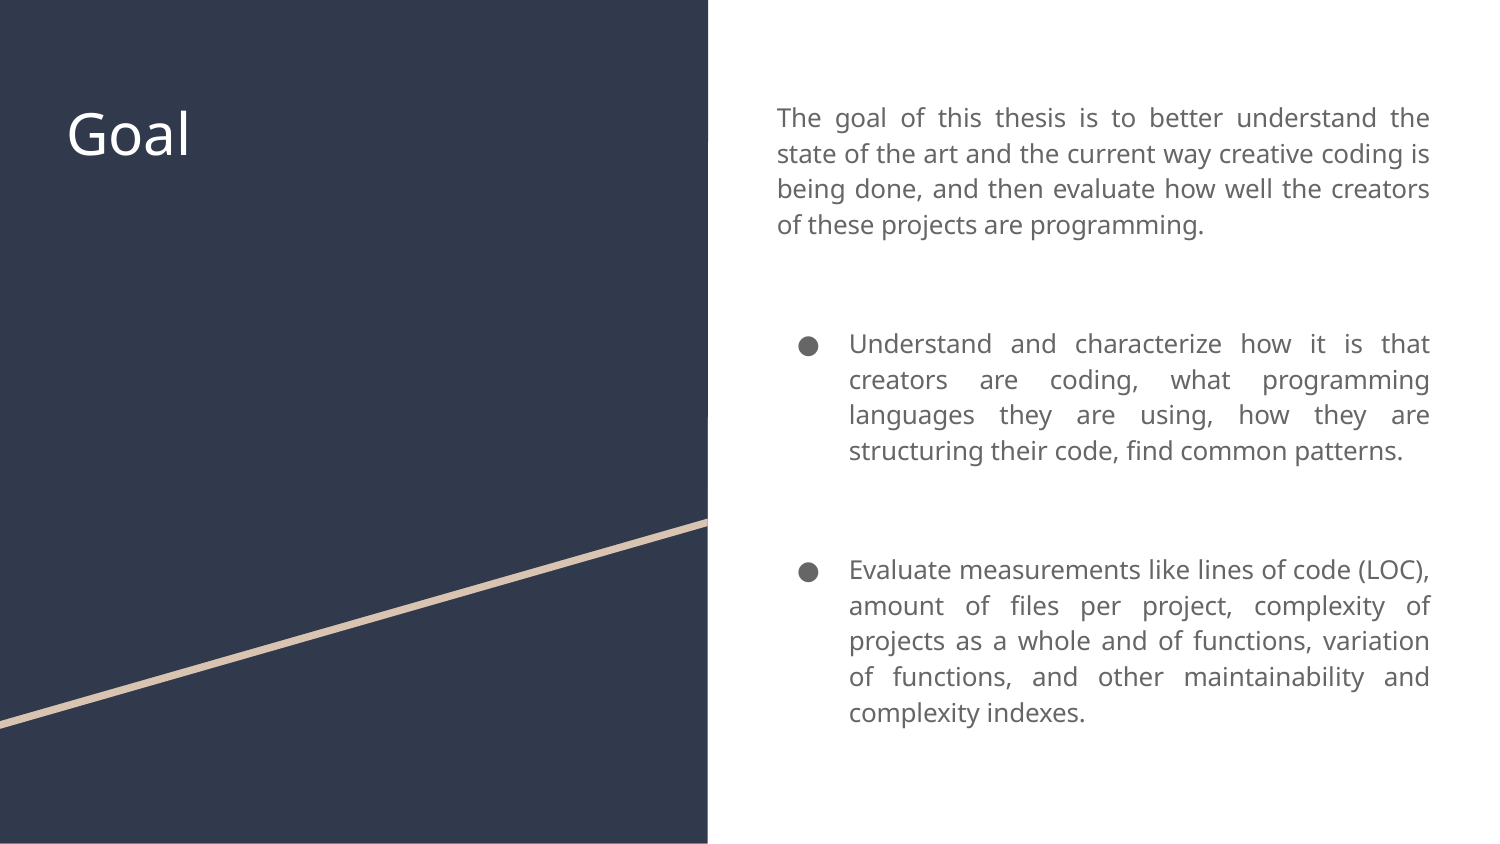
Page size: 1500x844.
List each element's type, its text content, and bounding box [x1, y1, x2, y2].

list The goal of this thesis is to better understand the state of the art and the current way creative coding is being done, and then evaluate how well the creators of these projects are programming. Understand and characterize how it is that creators are coding, what programming languages they are using, how they are structuring their code, find common patterns. Evaluate measurements like lines of code (LOC), amount of files per project, complexity of projects as a whole and of functions, variation of functions, and other maintainability and complexity indexes. [761, 82, 1446, 755]
title Goal [51, 82, 660, 494]
